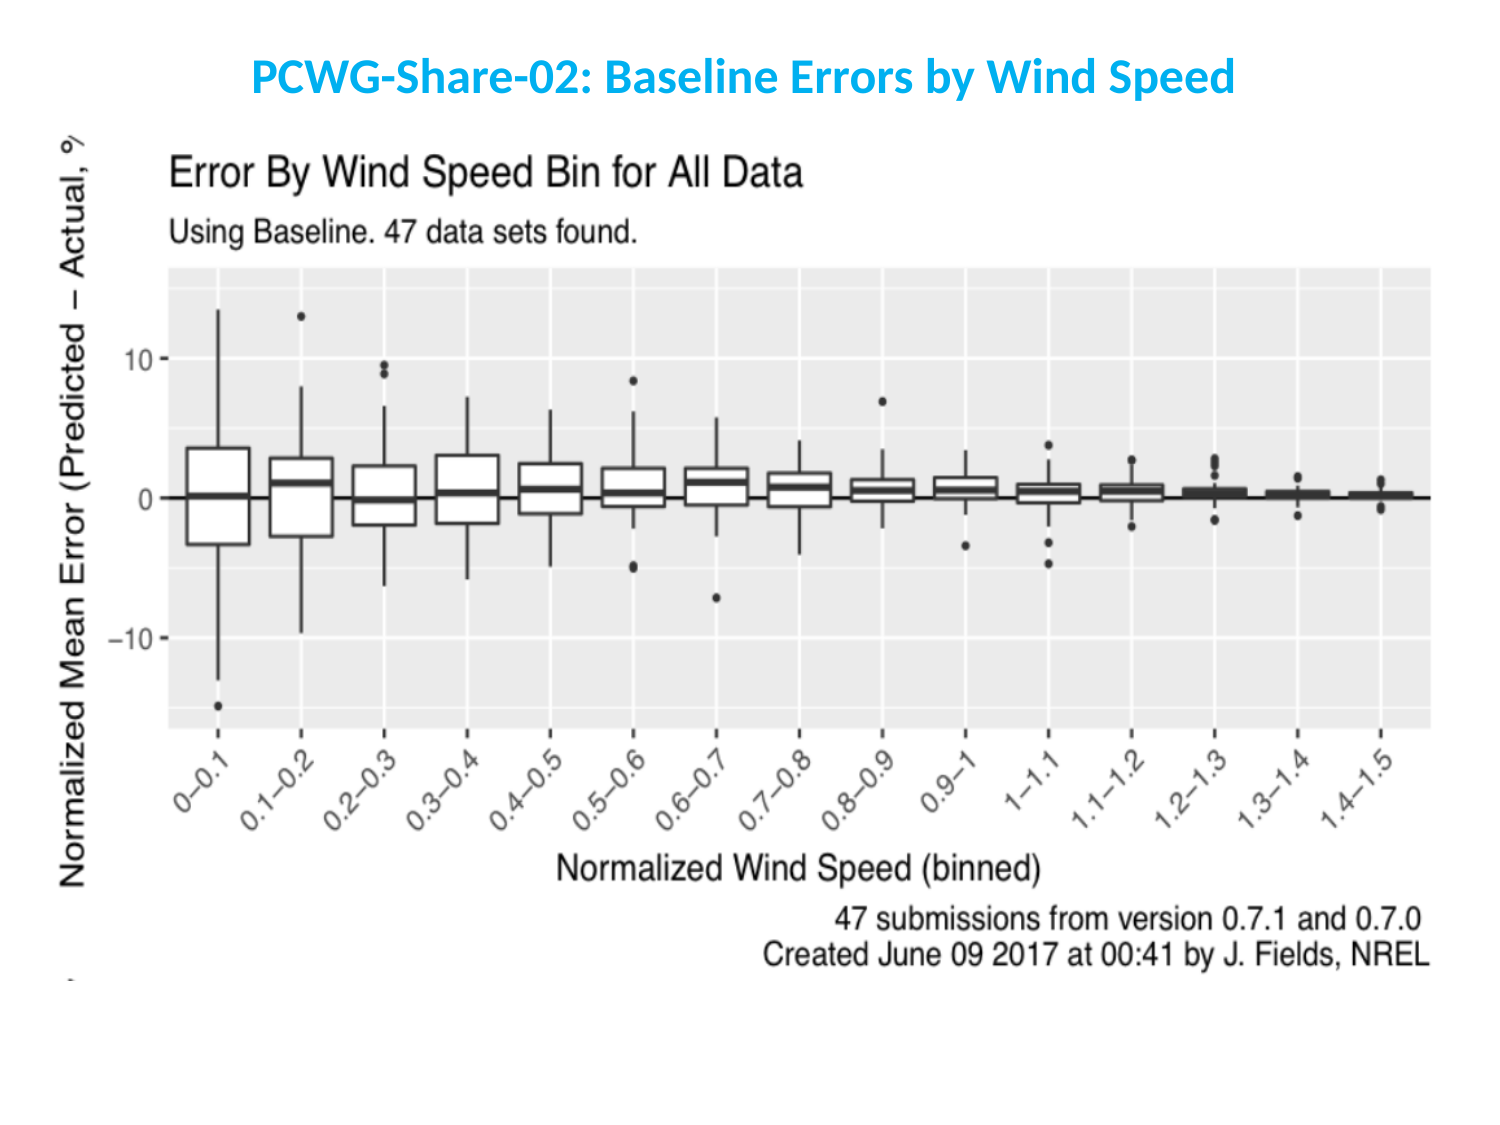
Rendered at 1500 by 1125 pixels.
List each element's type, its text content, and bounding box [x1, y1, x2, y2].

picture [29, 117, 1441, 981]
text_box PCWG-Share-02: Baseline Errors by Wind Speed [0, 34, 1494, 114]
